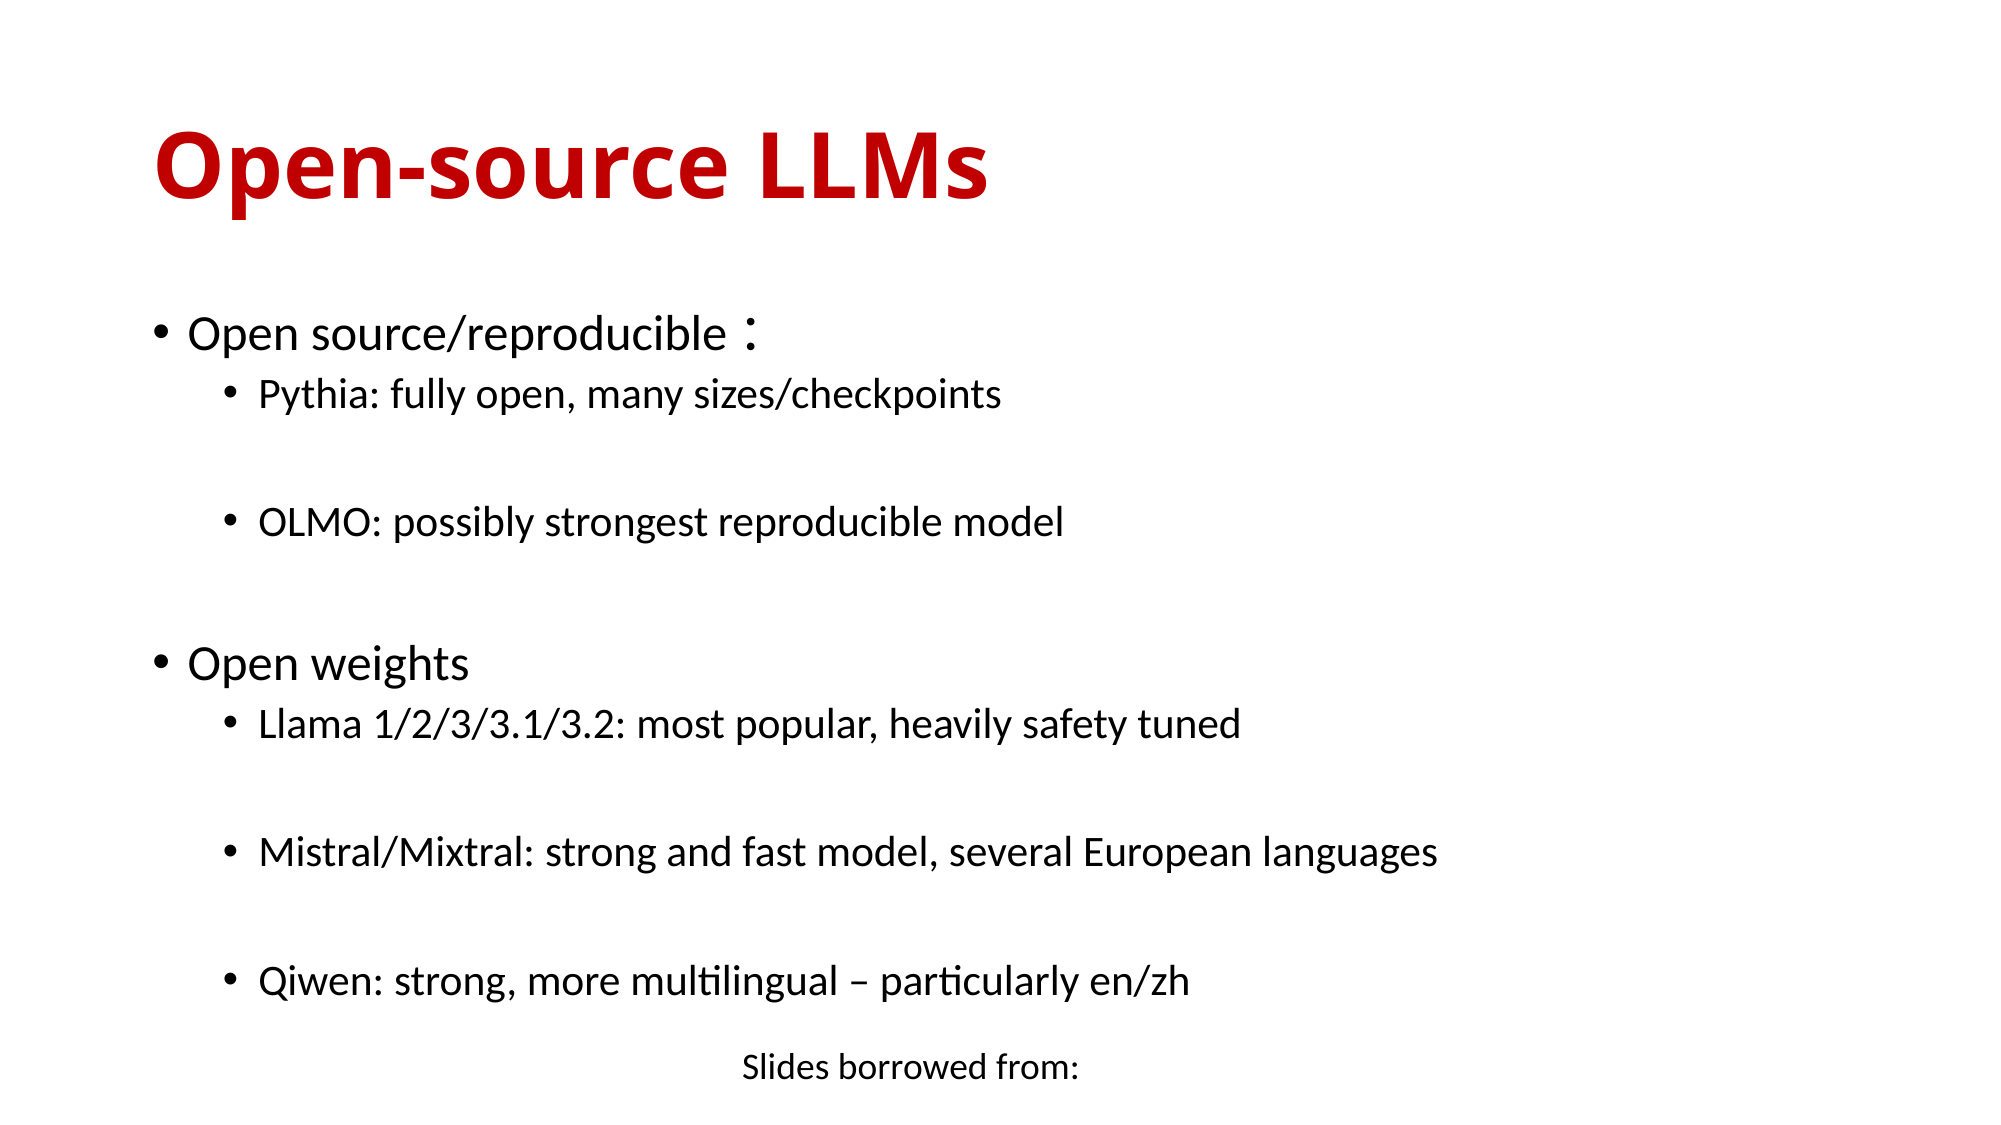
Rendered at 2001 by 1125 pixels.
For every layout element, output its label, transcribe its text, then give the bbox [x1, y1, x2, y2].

list Open source/reproducible： Pythia: fully open, many sizes/checkpoints OLMO: possibly strongest reproducible model Open weights Llama 1/2/3/3.1/3.2: most popular, heavily safety tuned Mistral/Mixtral: strong and fast model, several European languages Qiwen: strong, more multilingual – particularly en/zh [137, 299, 1863, 1014]
text_box Slides borrowed from: [727, 1034, 1096, 1095]
title Open-source LLMs [137, 59, 1863, 278]
